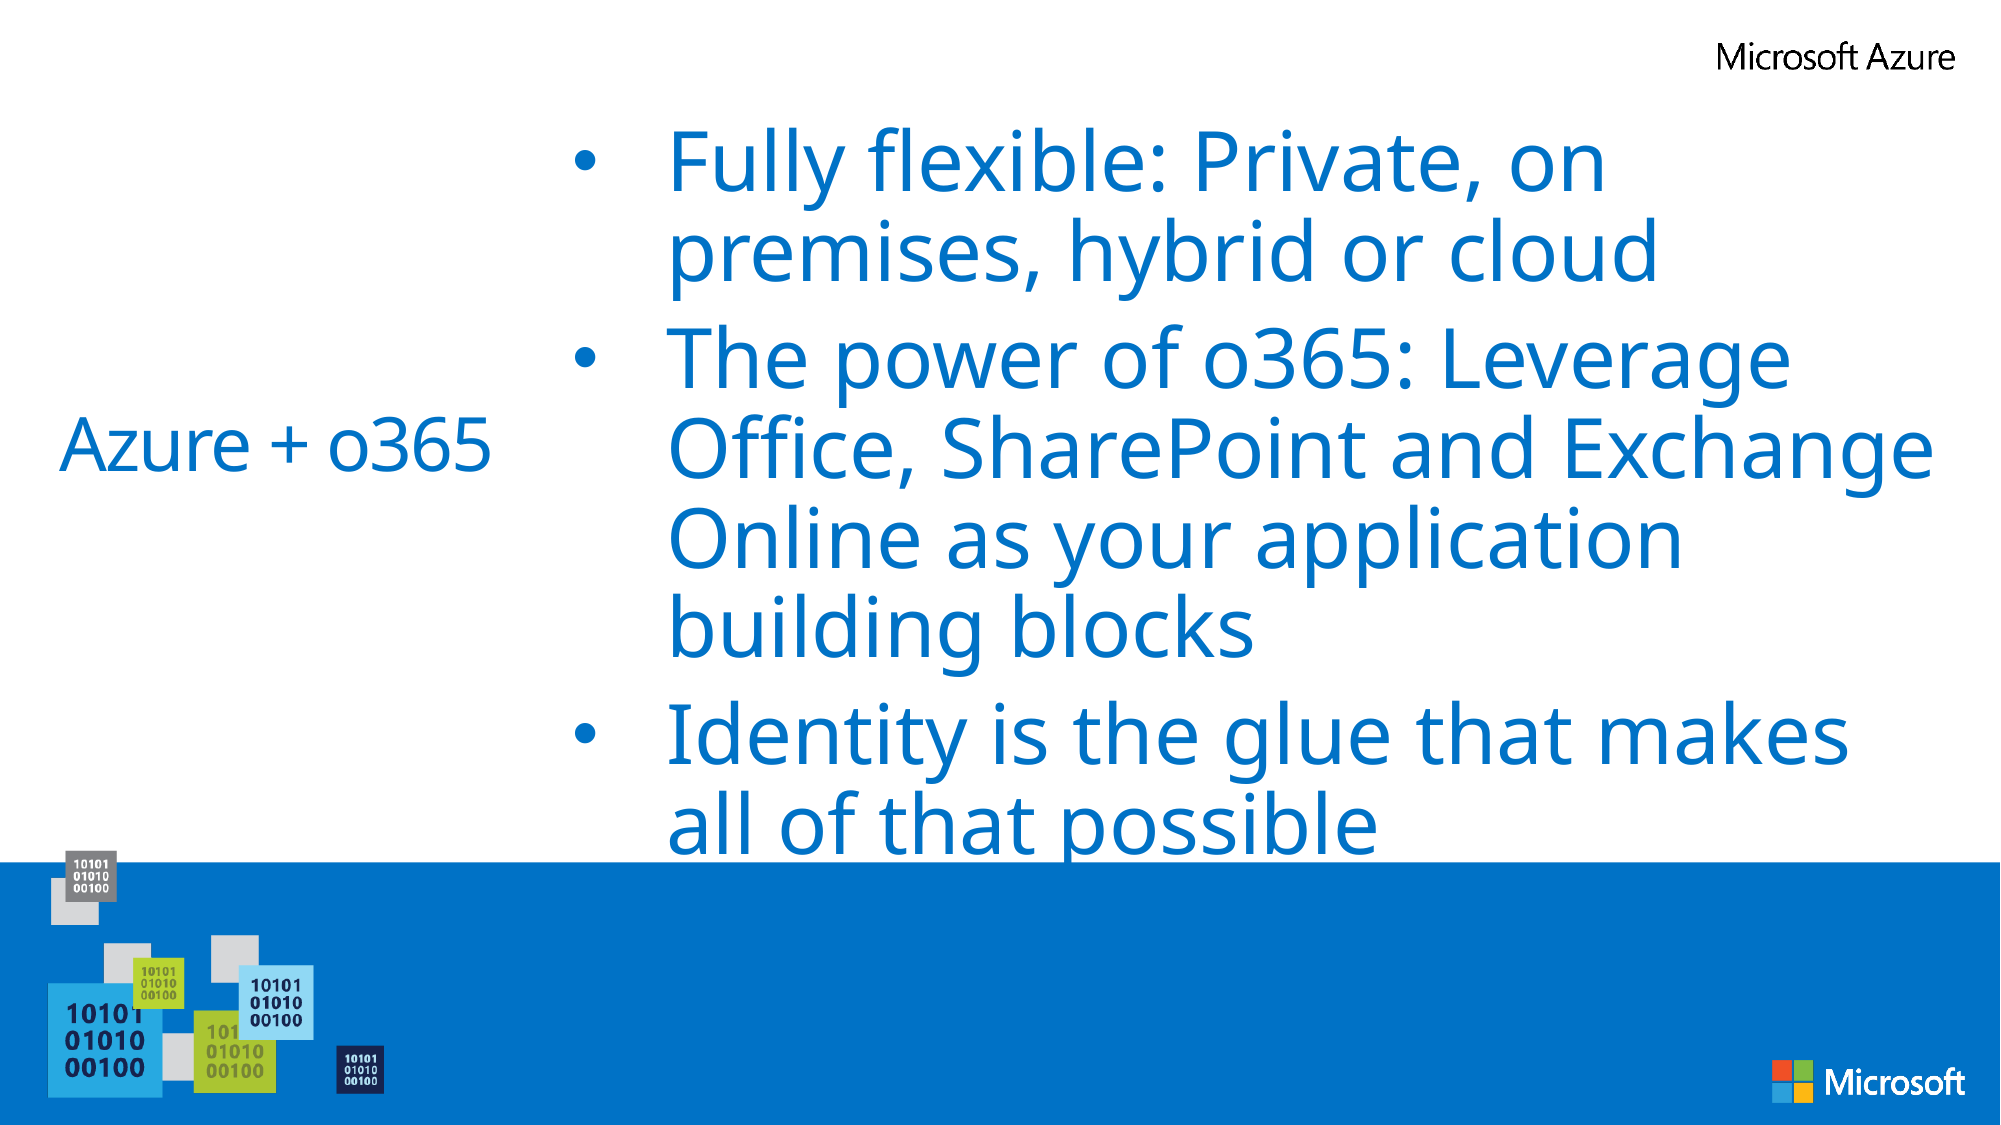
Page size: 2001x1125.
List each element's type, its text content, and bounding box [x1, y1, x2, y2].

picture [1772, 1060, 1965, 1103]
picture [1699, 24, 1973, 88]
list Fully flexible: Private, on premises, hybrid or cloud The power of o365: Leverage Office, SharePoint and Exchange Online as your application building blocks Identity is the glue that makes all of that possible [557, 112, 1973, 838]
picture [17, 808, 463, 1125]
title Azure + o365 [45, 399, 513, 551]
